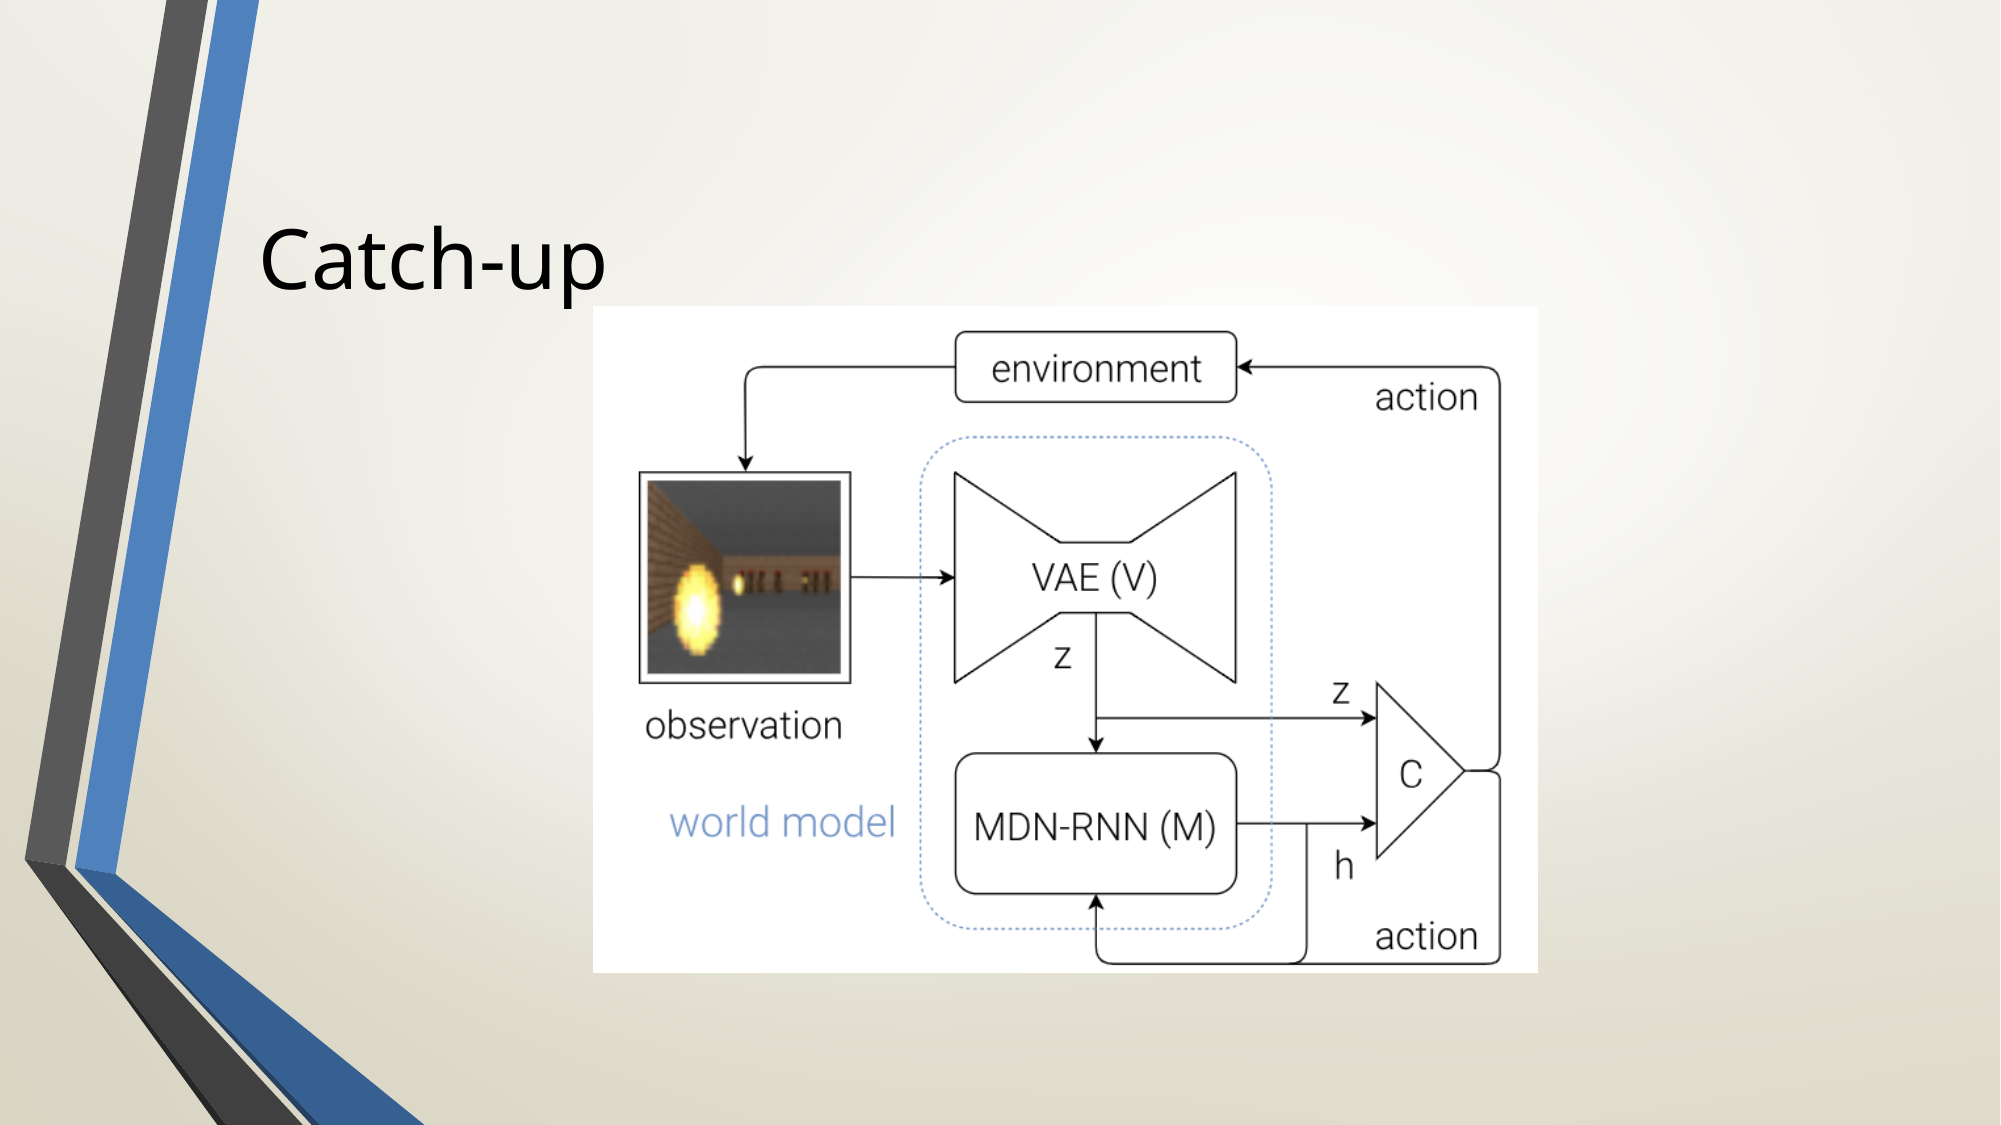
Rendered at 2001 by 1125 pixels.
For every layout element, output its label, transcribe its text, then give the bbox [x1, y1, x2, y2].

title Catch-up [243, 112, 1887, 400]
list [592, 306, 1538, 973]
